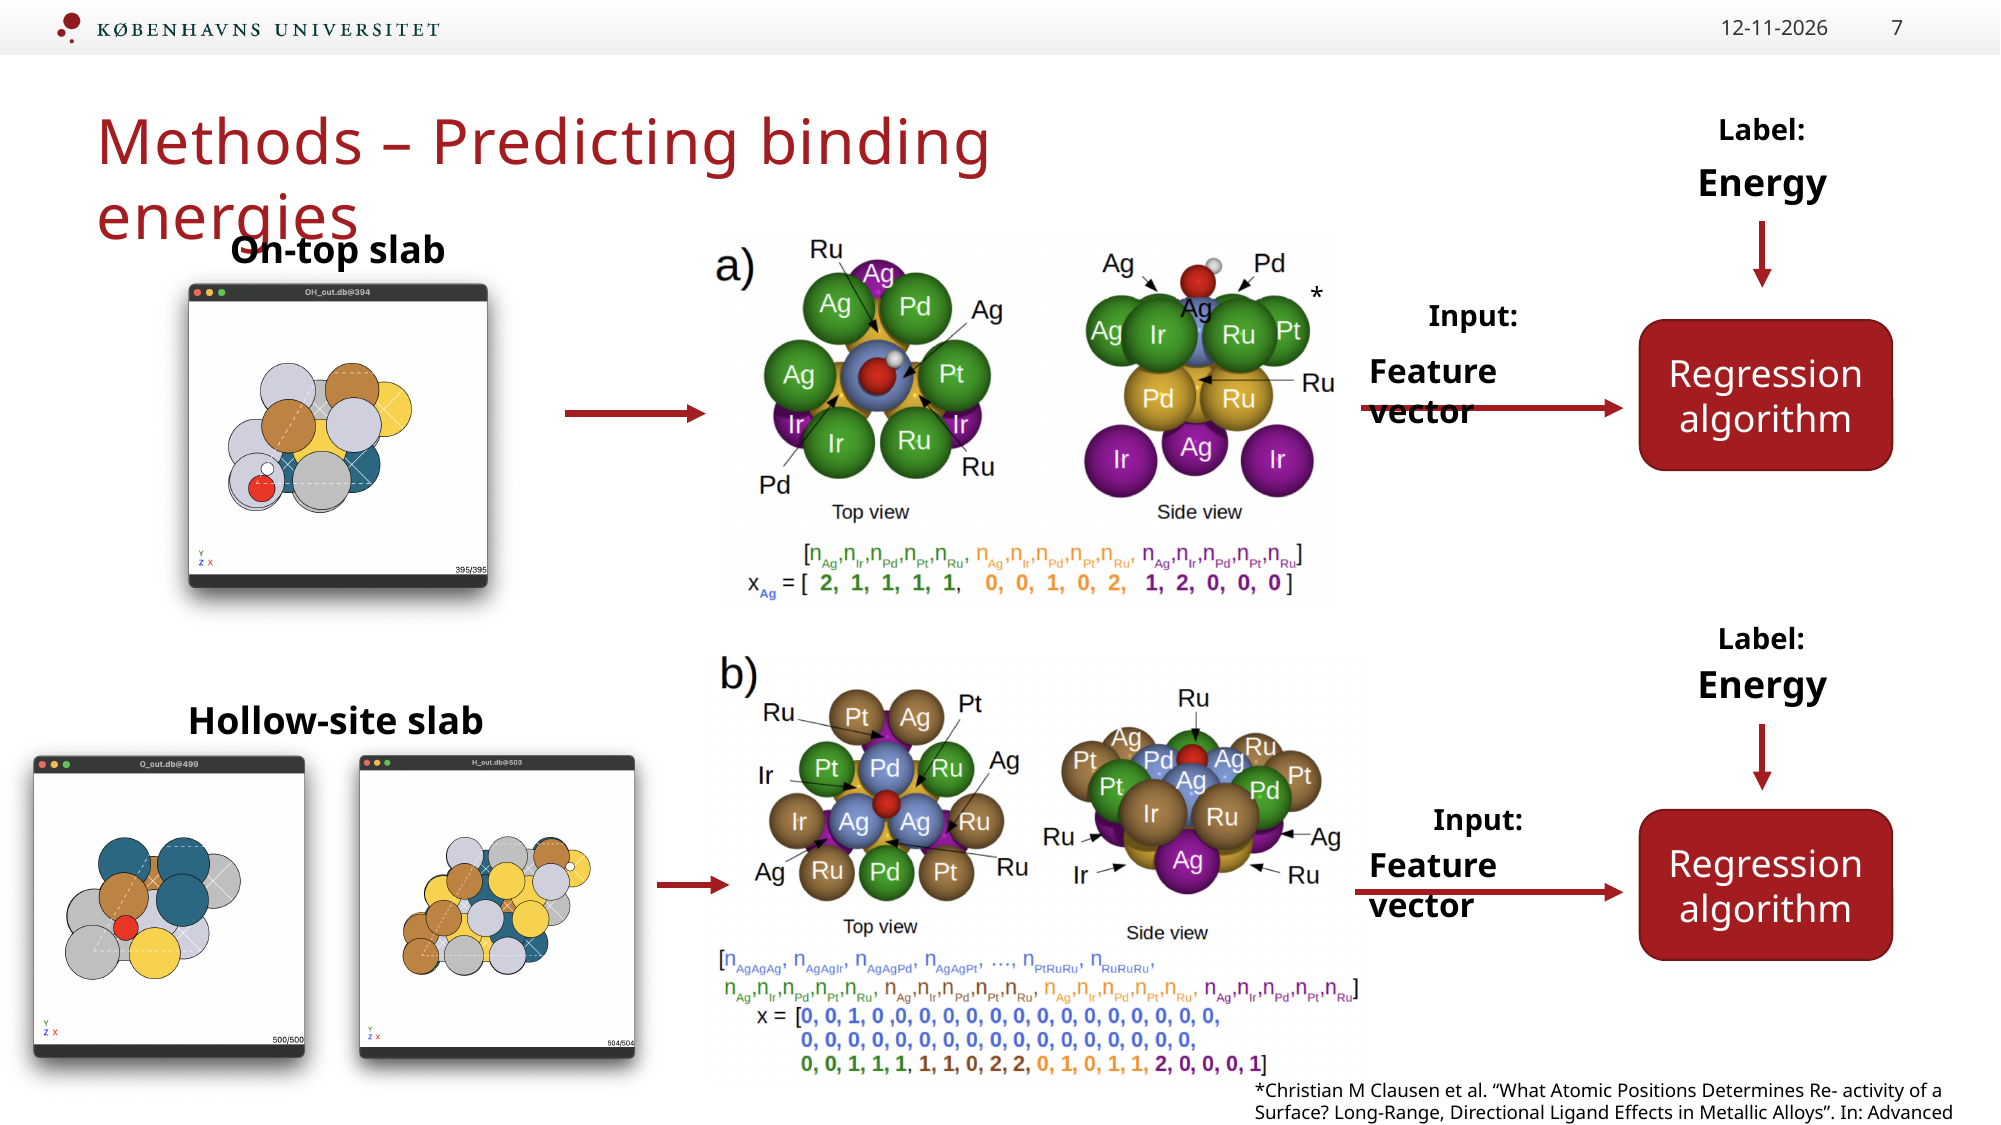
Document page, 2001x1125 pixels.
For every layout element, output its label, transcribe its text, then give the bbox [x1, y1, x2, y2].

picture [155, 261, 521, 632]
text_box On-top slab [215, 218, 461, 261]
text_box Feature vector [1365, 893, 1624, 932]
text_box Input: [1414, 290, 1534, 340]
text_box Energy [1682, 654, 1842, 714]
picture [91, 15, 476, 42]
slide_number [1694, 14, 1829, 43]
slide_number 7 [1840, 14, 1904, 43]
text_box Input: [1419, 794, 1539, 844]
text_box Feature vector [1365, 836, 1624, 892]
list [712, 229, 1338, 603]
text_box Label: [1702, 612, 1820, 663]
text_box Energy [1682, 151, 1842, 211]
text_box Label: [1703, 103, 1821, 154]
text_box Feature vector [1354, 343, 1624, 438]
picture [709, 650, 1365, 1084]
picture [0, 733, 663, 1102]
text_box Regression algorithm [1638, 319, 1894, 472]
title Methods – Predicting binding energies [96, 101, 1226, 182]
text_box Hollow-site slab [172, 689, 500, 736]
text_box Regression algorithm [1638, 808, 1894, 961]
text_box *Christian M Clausen et al. “What Atomic Positions Determines Re- activity of a Surface? Long-Range, Directional Ligand Effects in Metallic Alloys”. In: Advanced Science 8.9 (2021), p. 2003357. [1240, 1071, 2000, 1125]
